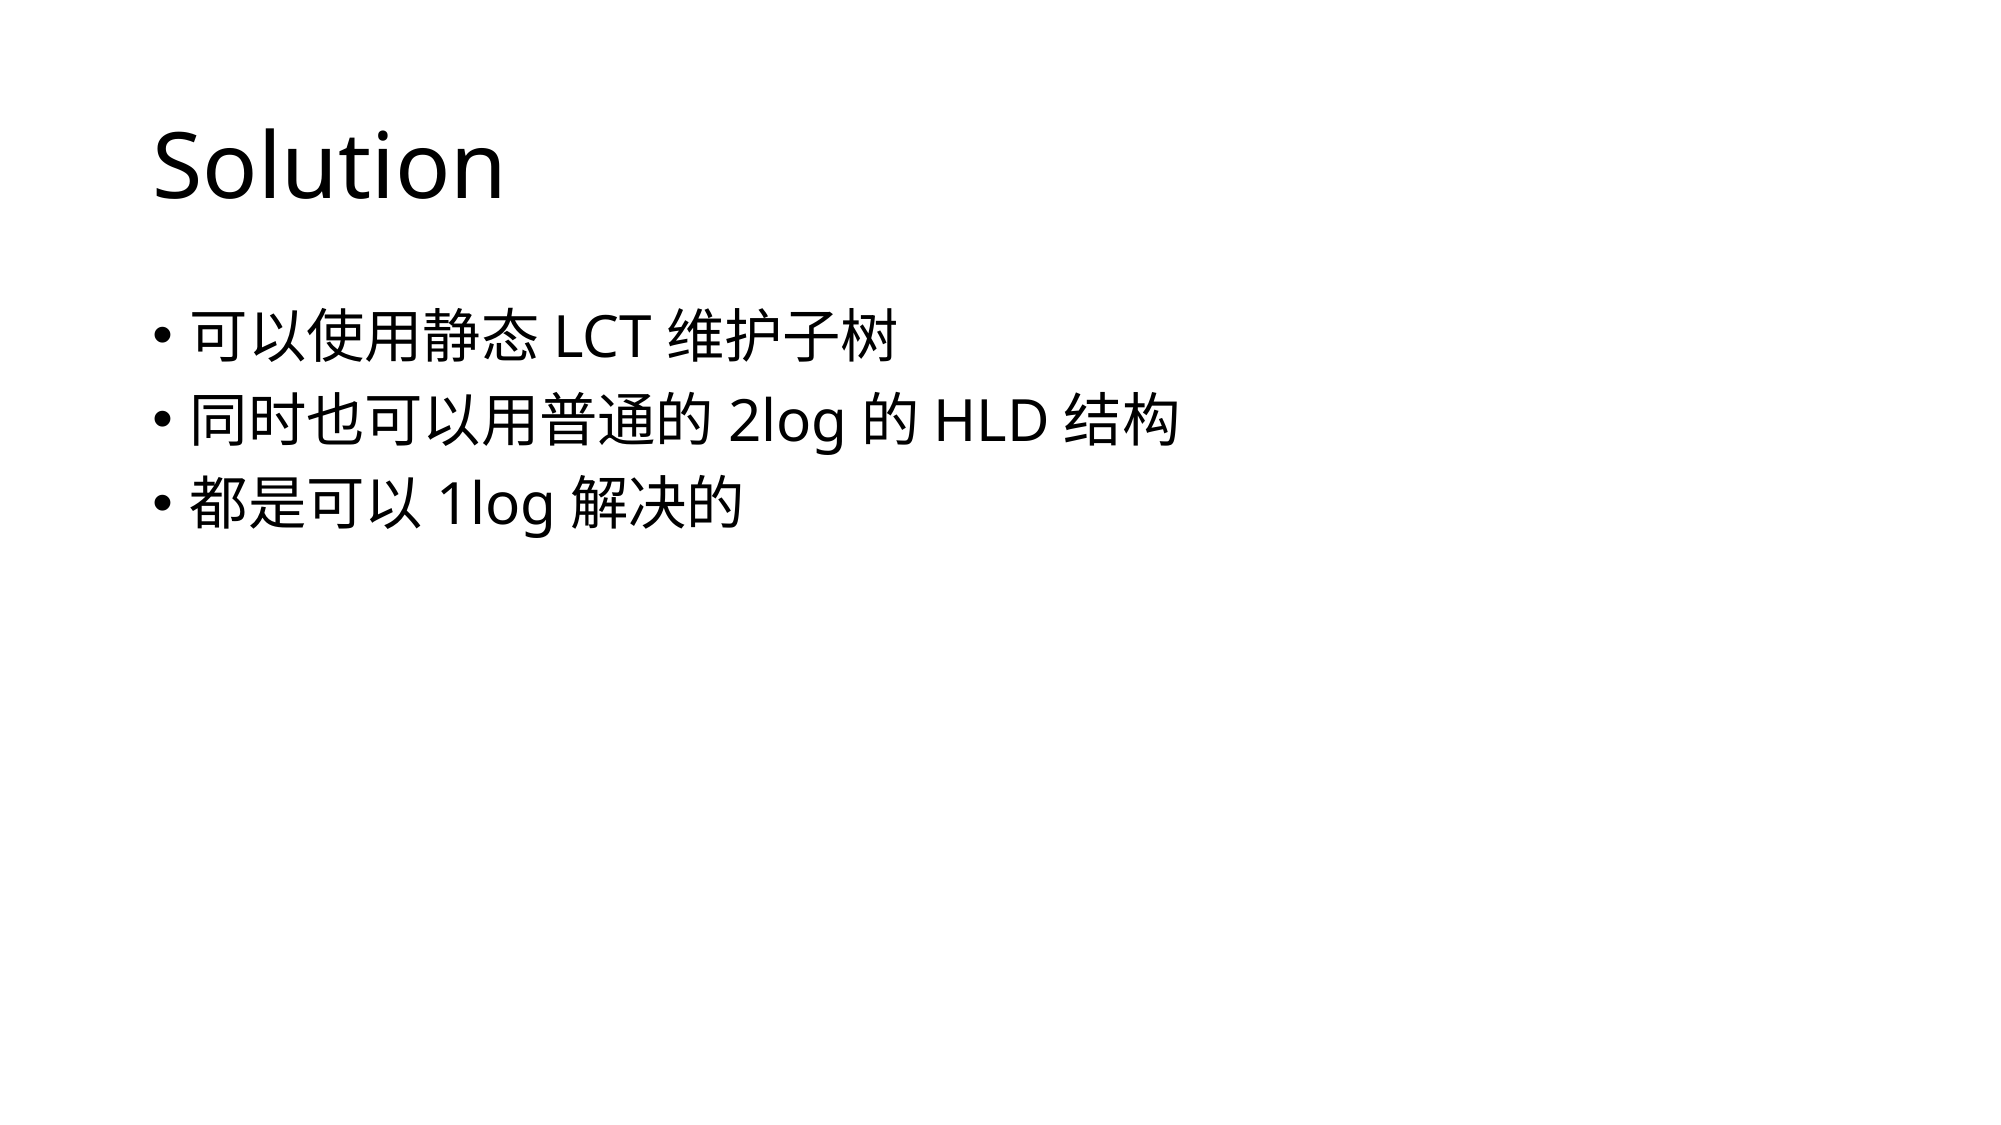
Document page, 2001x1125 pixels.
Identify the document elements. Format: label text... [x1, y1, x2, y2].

title Solution [137, 59, 1863, 278]
list 可以使用静态LCT维护子树 同时也可以用普通的2log的HLD结构 都是可以1log解决的 [137, 299, 1863, 1014]
